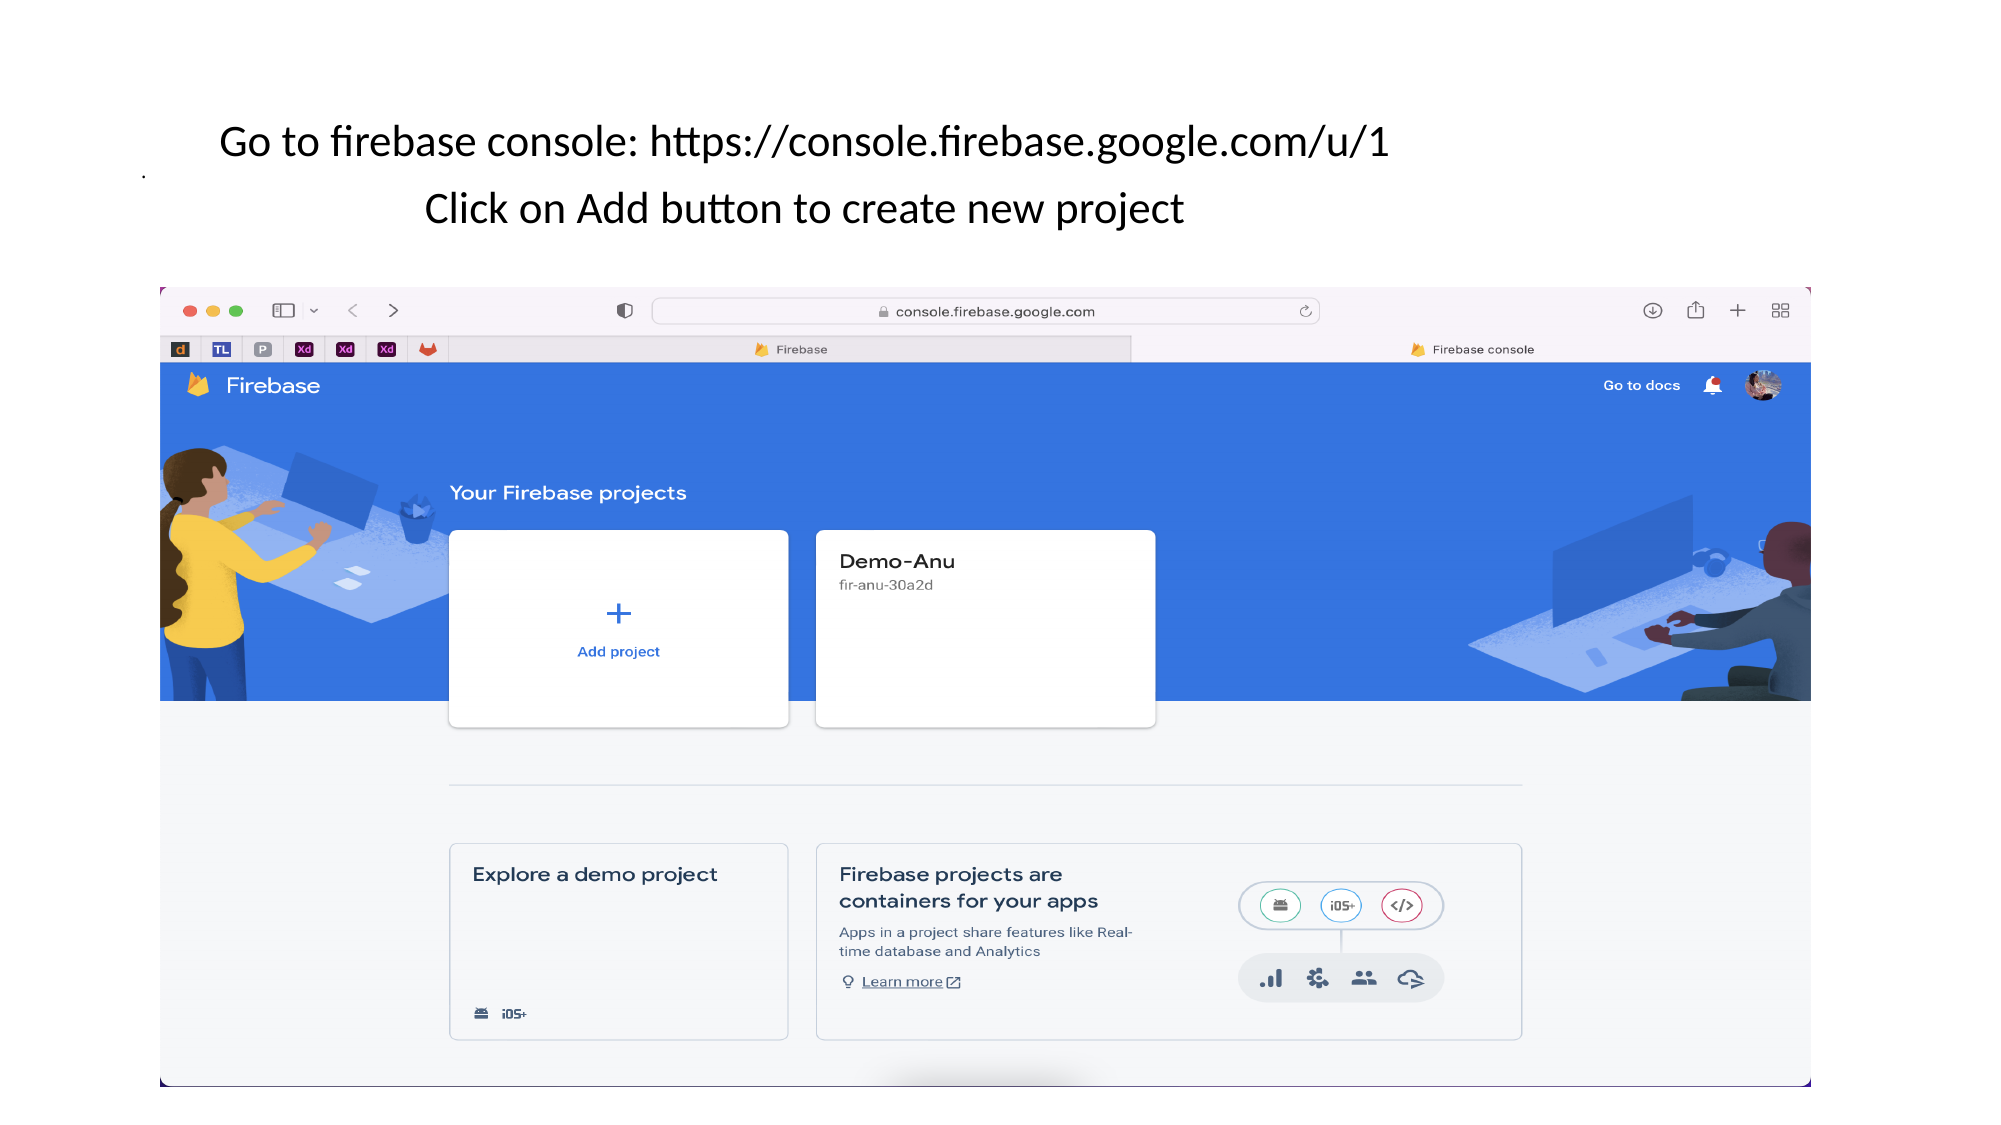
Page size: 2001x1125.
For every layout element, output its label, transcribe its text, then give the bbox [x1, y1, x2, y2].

subtitle Go to firebase console: https://console.firebase.google.com/u/1 Click on Add button to create new project [185, 110, 1425, 253]
picture [160, 287, 1811, 1087]
title . [22, 130, 185, 190]
